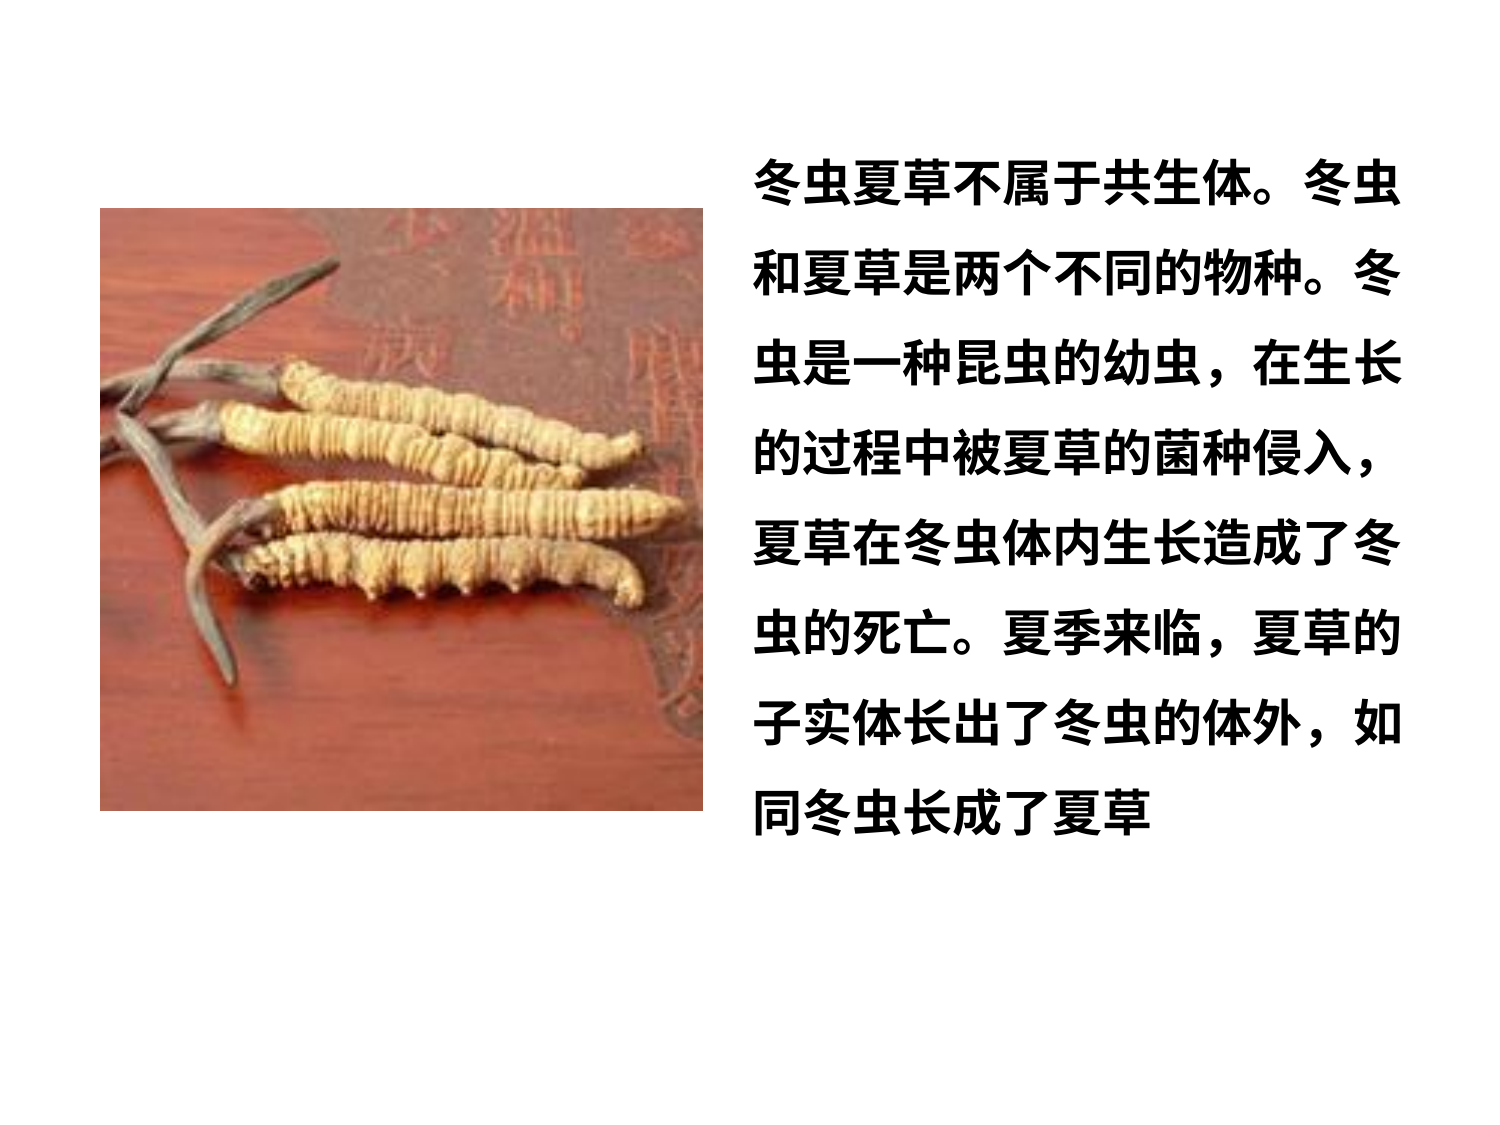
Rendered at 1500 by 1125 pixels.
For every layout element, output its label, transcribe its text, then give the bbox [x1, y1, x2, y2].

text_box 冬虫夏草不属于共生体。冬虫和夏草是两个不同的物种。冬虫是一种昆虫的幼虫，在生长的过程中被夏草的菌种侵入，夏草在冬虫体内生长造成了冬虫的死亡。夏季来临，夏草的子实体长出了冬虫的体外，如同冬虫长成了夏草 [738, 113, 1442, 849]
picture [100, 208, 703, 811]
